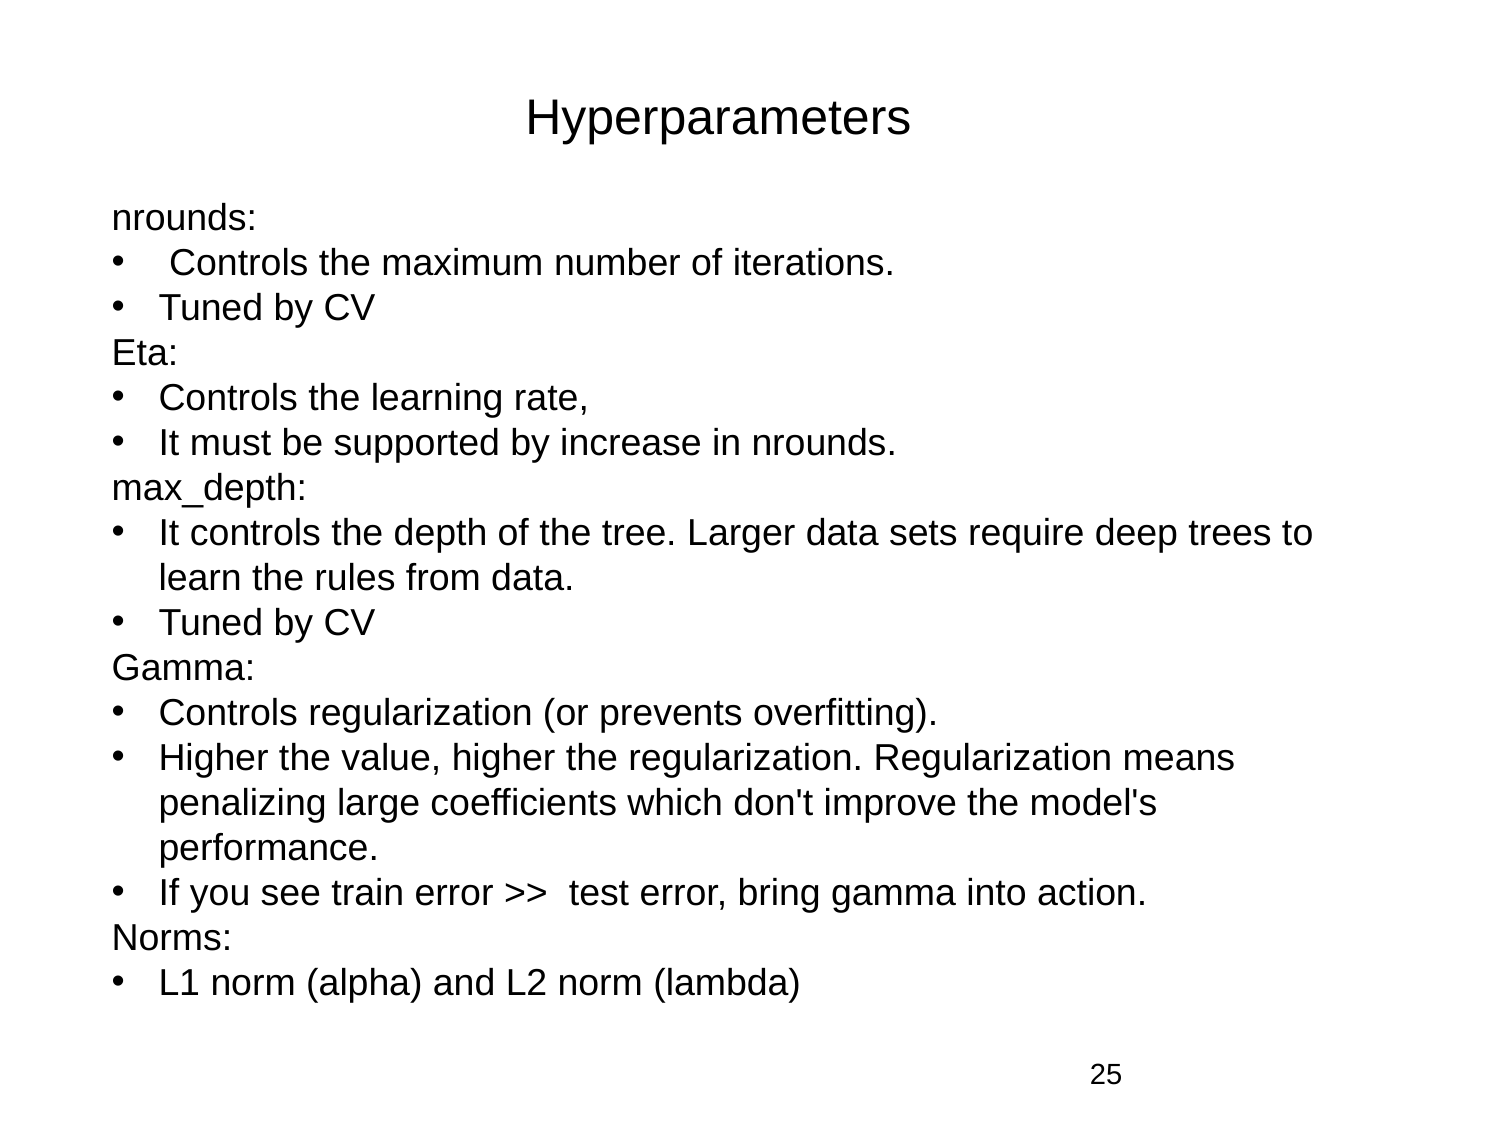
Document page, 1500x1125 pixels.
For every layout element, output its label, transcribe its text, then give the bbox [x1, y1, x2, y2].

slide_number 25 [1074, 1042, 1425, 1103]
text_box Hyperparameters [510, 76, 927, 152]
text_box nrounds: Controls the maximum number of iterations. Tuned by CV Eta: Controls the learning rate, It must be supported by increase in nrounds. max_depth: It controls the depth of the tree. Larger data sets require deep trees to learn the rules from data. Tuned by CV Gamma: Controls regularization (or prevents overfitting). Higher the value, higher the regularization. Regularization means penalizing large coefficients which don't improve the model's performance. If you see train error >> test error, bring gamma into action. Norms: L1 norm (alpha) and L2 norm (lambda) [96, 185, 1402, 1011]
